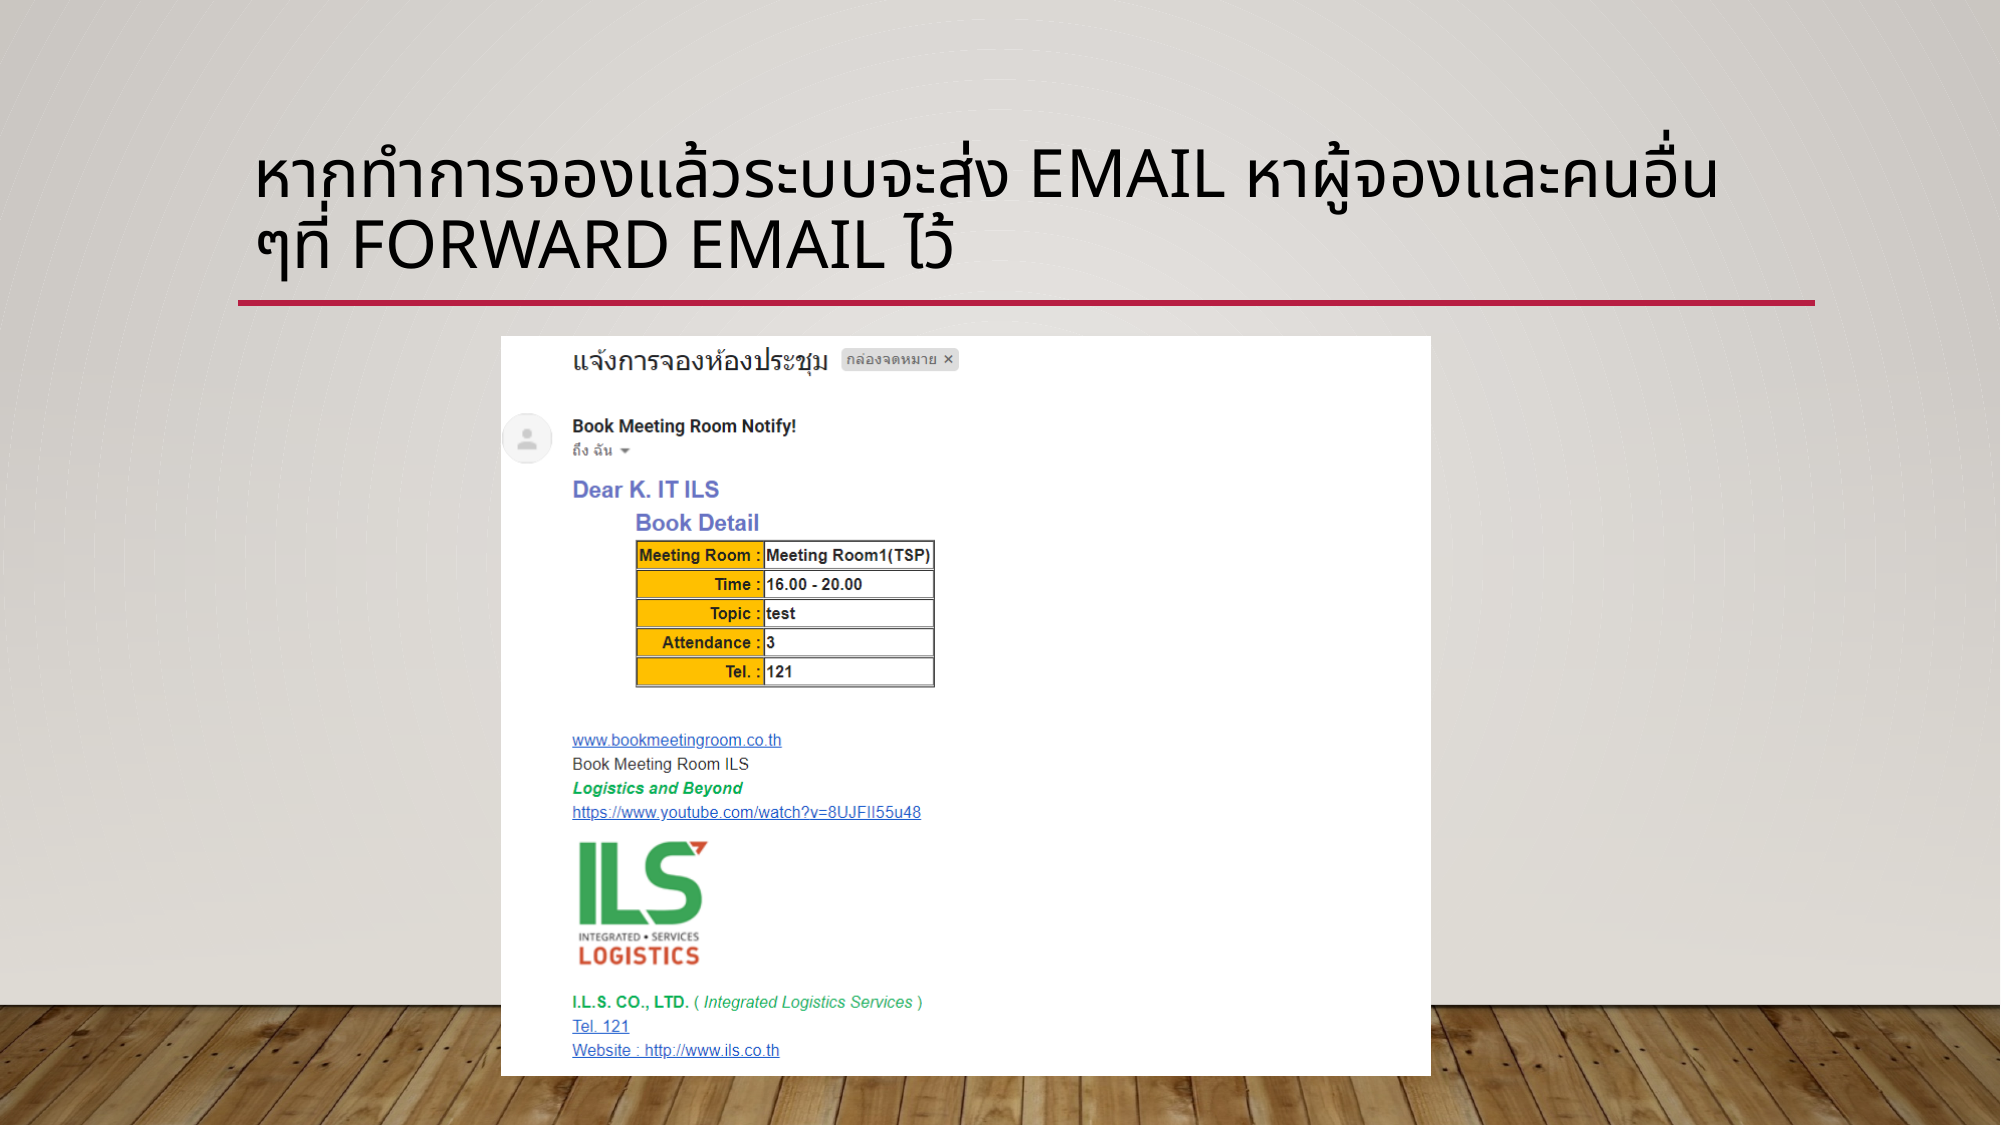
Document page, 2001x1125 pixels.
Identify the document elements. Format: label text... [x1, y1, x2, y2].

title หากทำการจองแล้วระบบจะส่ง email หาผู้จองและคนอื่น ๆที่ Forward email ไว้ [238, 131, 1814, 305]
picture [0, 336, 2000, 1125]
